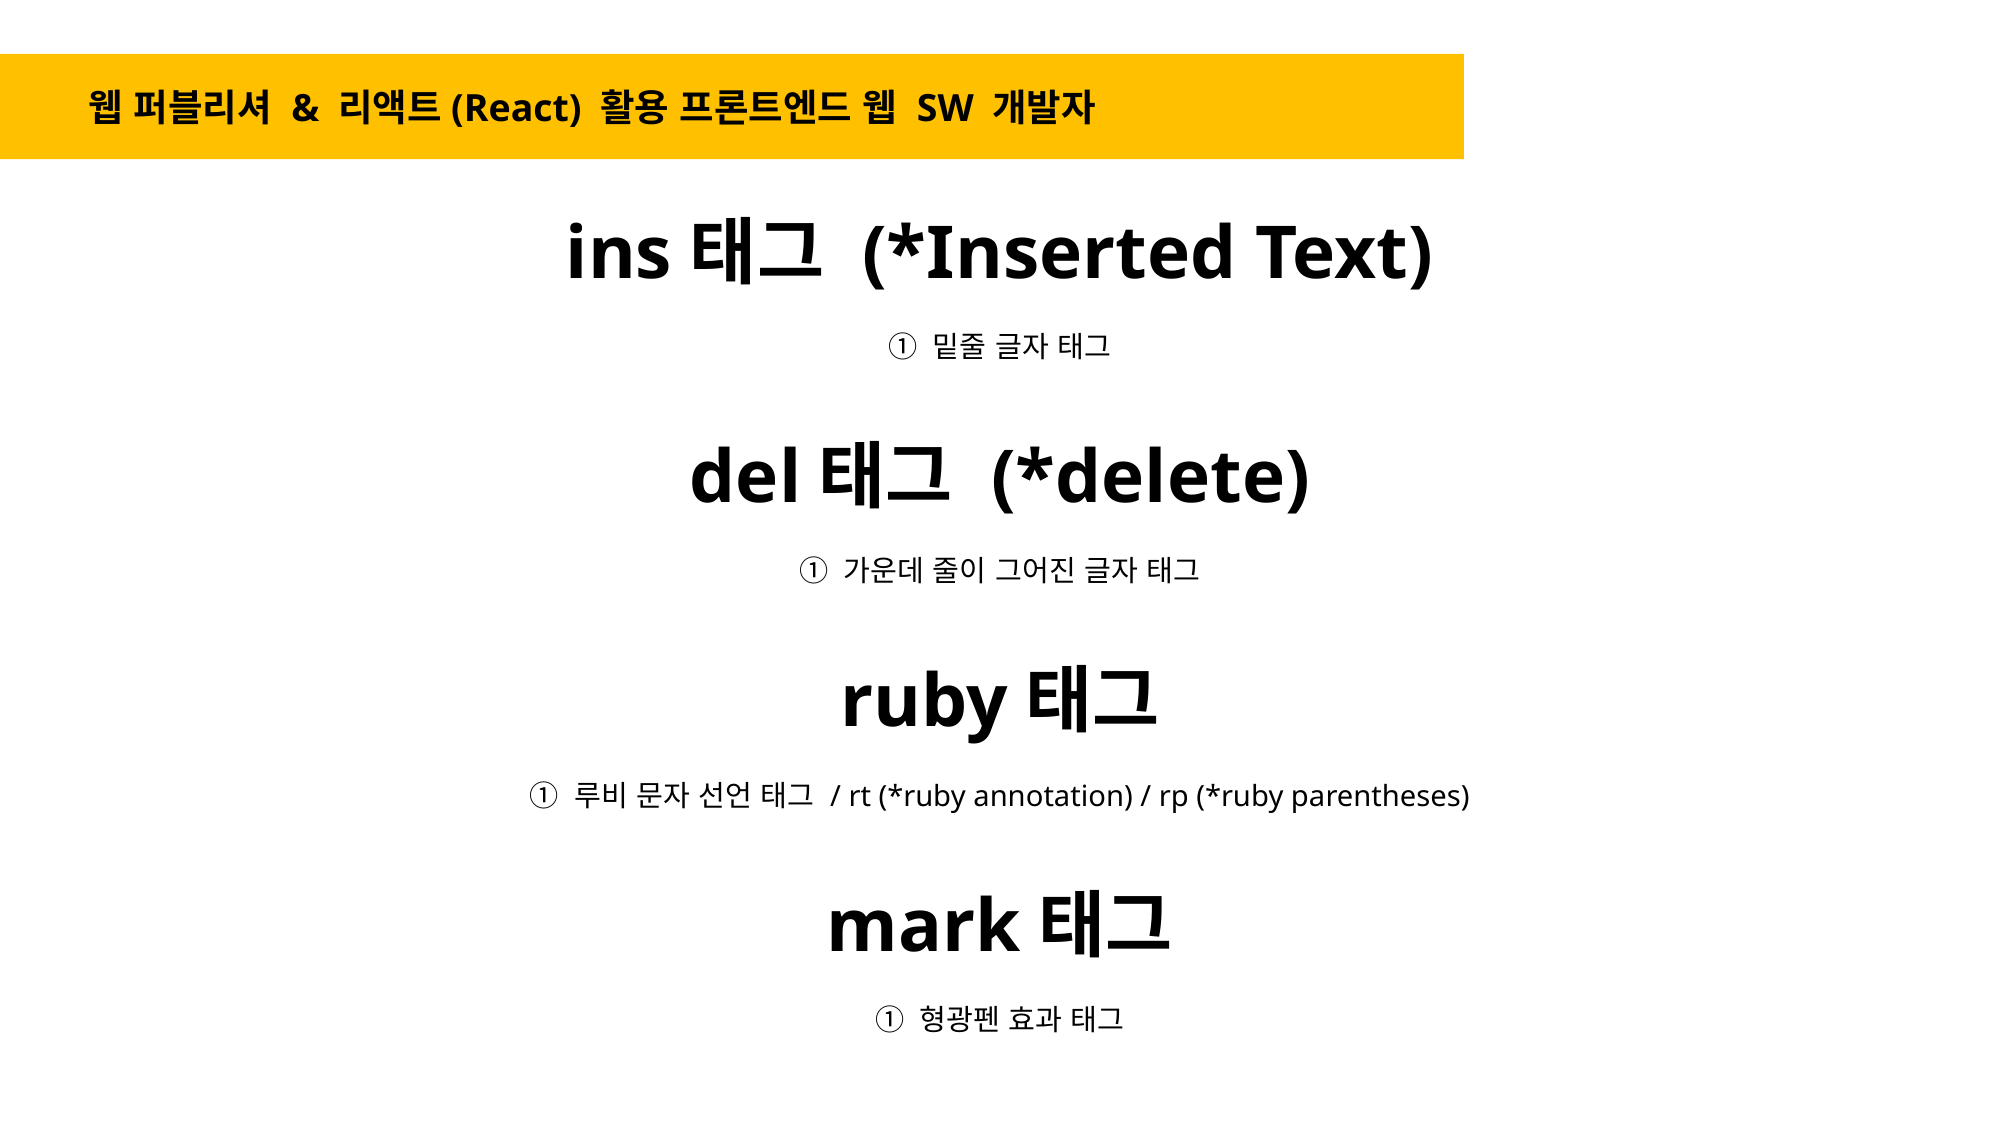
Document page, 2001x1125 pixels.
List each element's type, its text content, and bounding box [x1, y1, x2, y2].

text_box ruby태그 [428, 646, 1572, 749]
text_box ① 밑줄 글자 태그 [329, 320, 1671, 371]
text_box ins태그 (*Inserted Text) [428, 197, 1572, 300]
text_box ① 가운데 줄이 그어진 글자 태그 [329, 545, 1671, 595]
text_box ① 루비 문자 선언 태그 / rt (*ruby annotation) / rp (*ruby parentheses) [329, 769, 1671, 820]
text_box del태그 (*delete) [428, 422, 1572, 525]
text_box mark태그 [43, 870, 1957, 974]
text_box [0, 53, 1464, 160]
text_box ① 형광펜 효과 태그 [329, 994, 1671, 1044]
